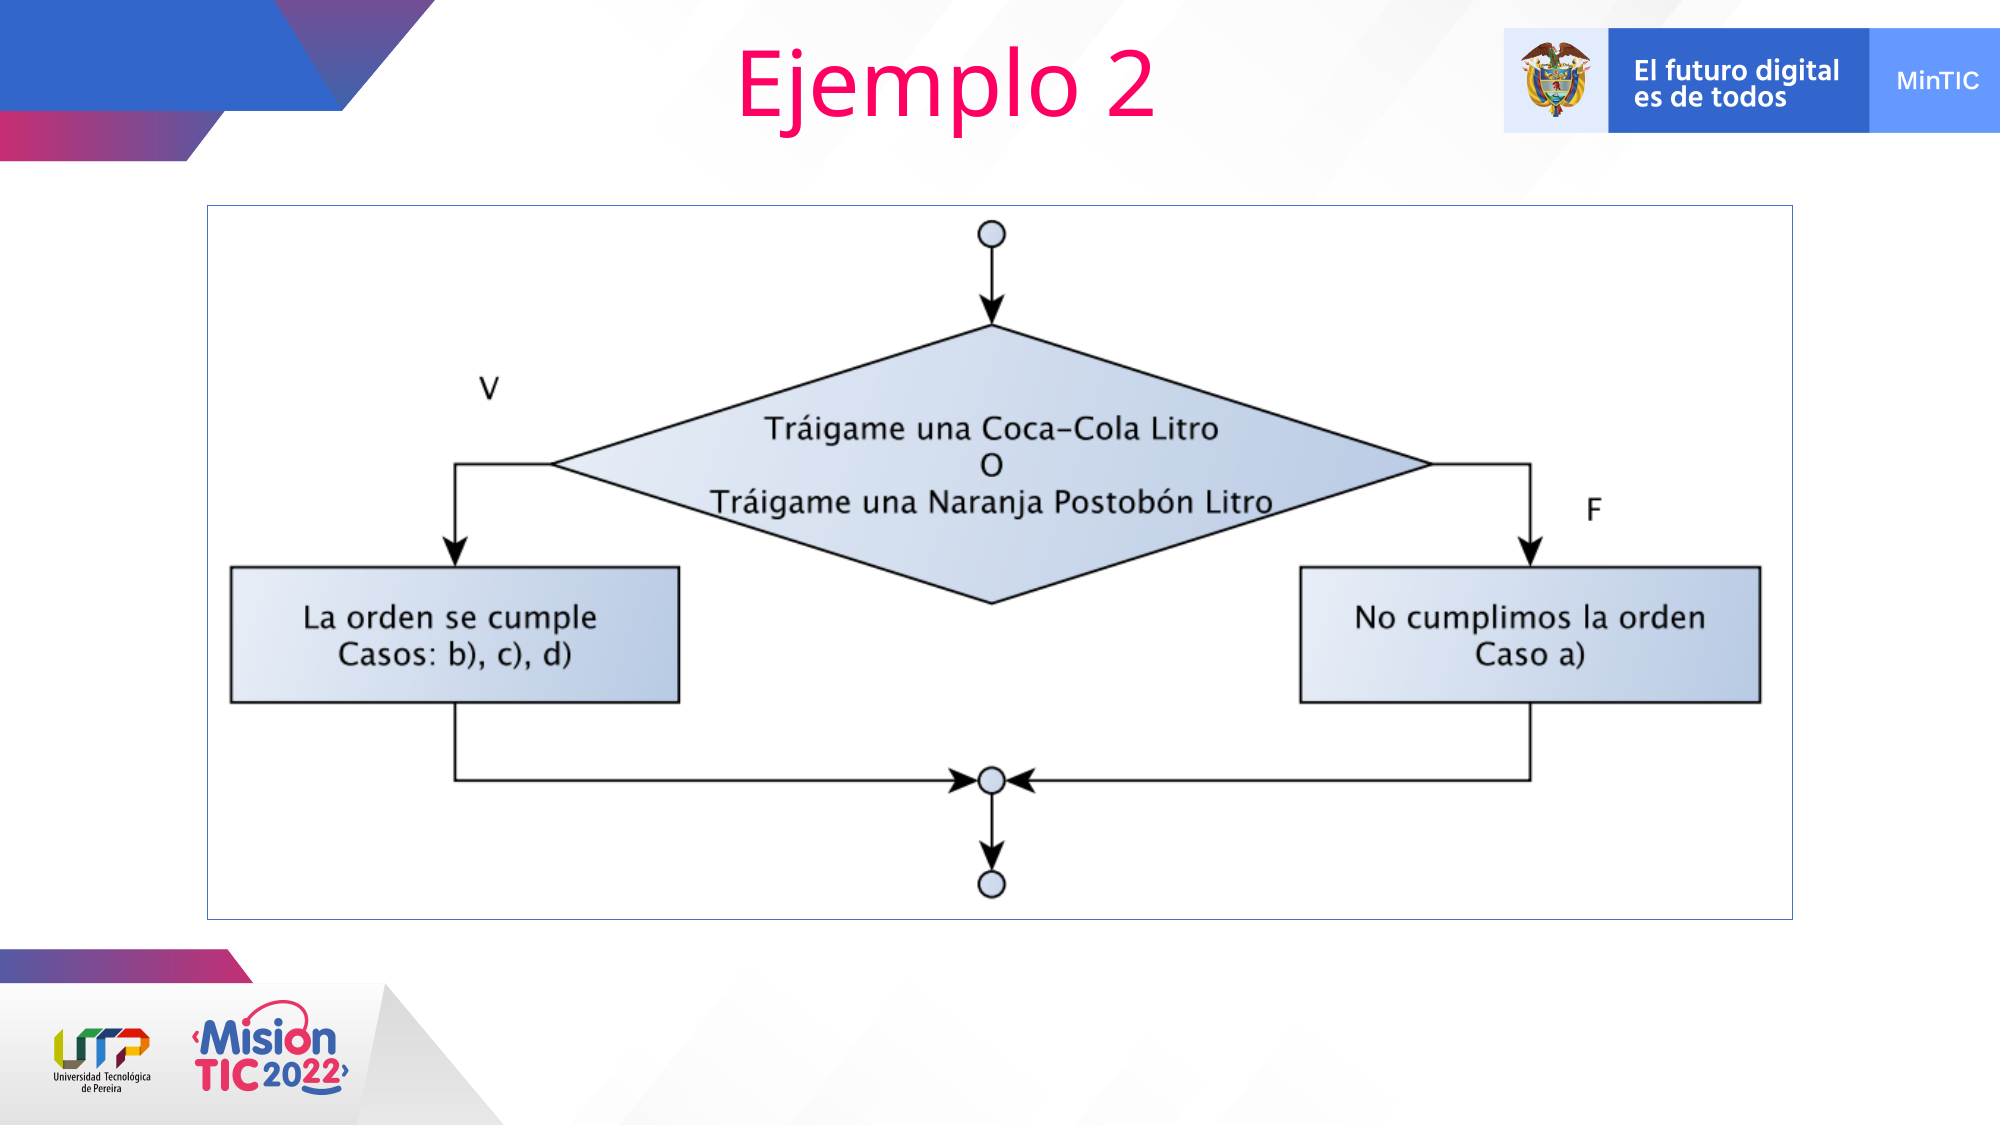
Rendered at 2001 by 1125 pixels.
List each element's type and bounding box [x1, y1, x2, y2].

picture [0, 0, 2000, 1125]
list [207, 205, 1793, 920]
